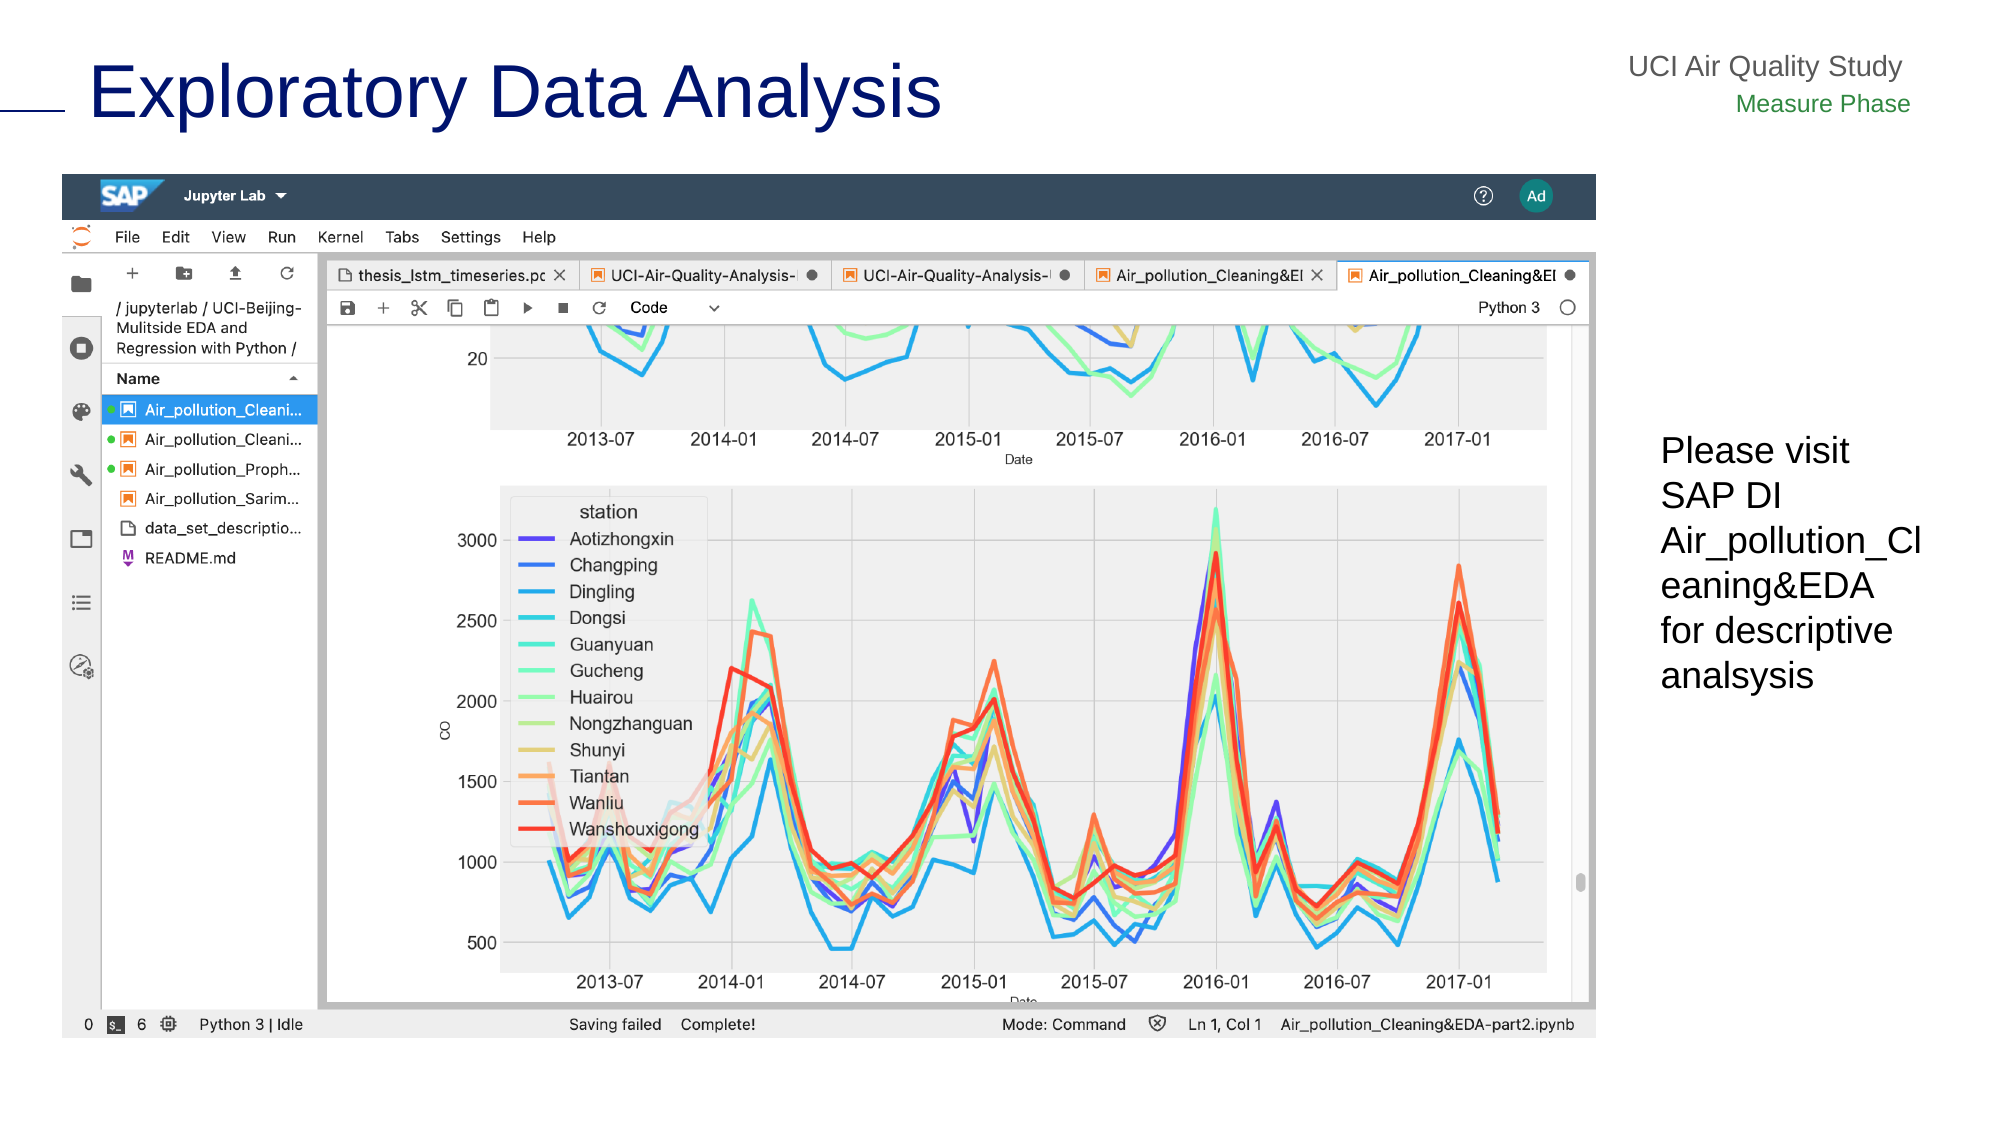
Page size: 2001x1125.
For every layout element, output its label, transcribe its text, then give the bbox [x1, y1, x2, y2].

title Exploratory Data Analysis [88, 42, 1975, 134]
text_box Measure Phase [1364, 86, 1912, 117]
picture [62, 174, 1596, 1038]
text_box Please visit SAP DI Air_pollution_Cleaning&EDA for descriptive analsysis [1645, 418, 1938, 704]
text_box UCI Air Quality Study [1364, 47, 1912, 83]
